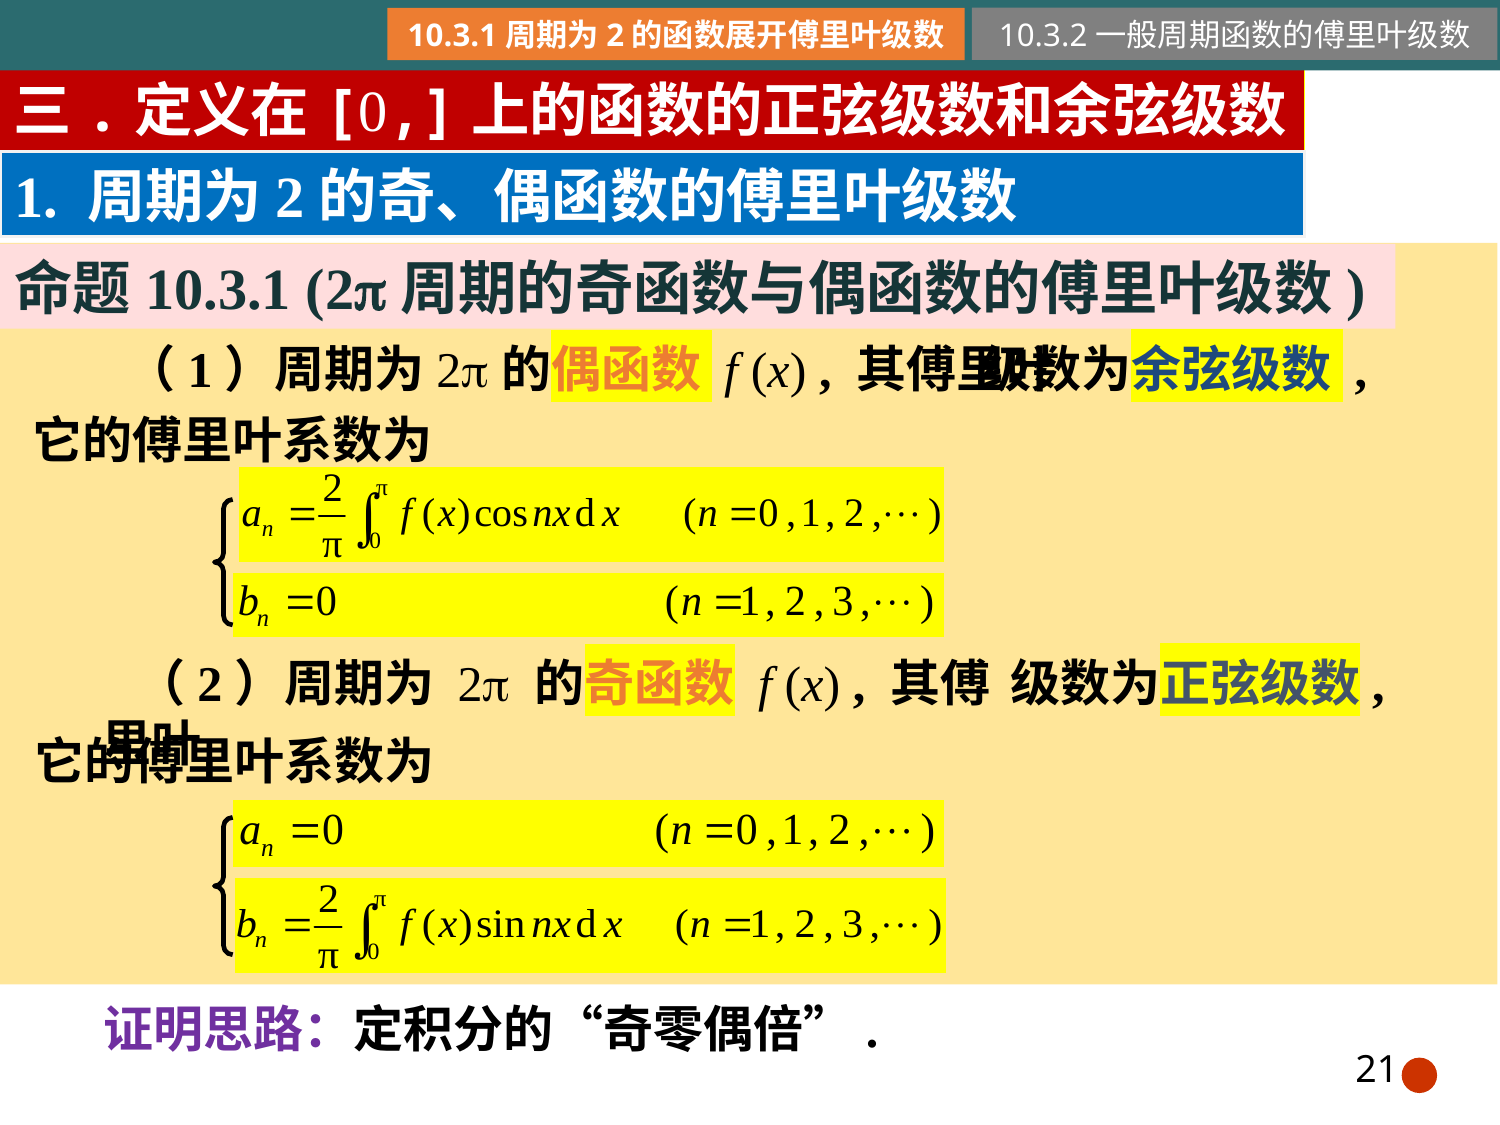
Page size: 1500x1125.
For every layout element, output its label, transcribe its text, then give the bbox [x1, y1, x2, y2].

text_box 命题10.3.1 (2周期的奇函数与偶函数的傅里叶级数) [0, 242, 1397, 330]
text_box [239, 467, 944, 563]
text_box [214, 817, 233, 955]
text_box [1401, 1057, 1438, 1094]
text_box [214, 499, 233, 625]
text_box [0, 0, 1500, 71]
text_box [232, 572, 944, 638]
text_box 级数为正弦级数, [995, 643, 1400, 719]
text_box （1）周期为2的偶函数 f (x) , 其傅里叶 [110, 330, 966, 405]
text_box （2）周期为 2 的奇函数 f (x) , 其傅里叶 [86, 644, 1054, 779]
text_box 10.3.2一般周期函数的傅里叶级数 [971, 7, 1498, 60]
text_box [0, 241, 1499, 986]
text_box 它的傅里叶系数为 [17, 401, 448, 477]
text_box 它的傅里叶系数为 [19, 722, 450, 797]
text_box 级数为余弦级数 , [966, 329, 1382, 405]
slide_number 21 [1340, 1037, 1481, 1113]
text_box 证明思路：定积分的“奇零偶倍”. [88, 989, 224, 1060]
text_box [234, 878, 946, 974]
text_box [232, 800, 944, 867]
